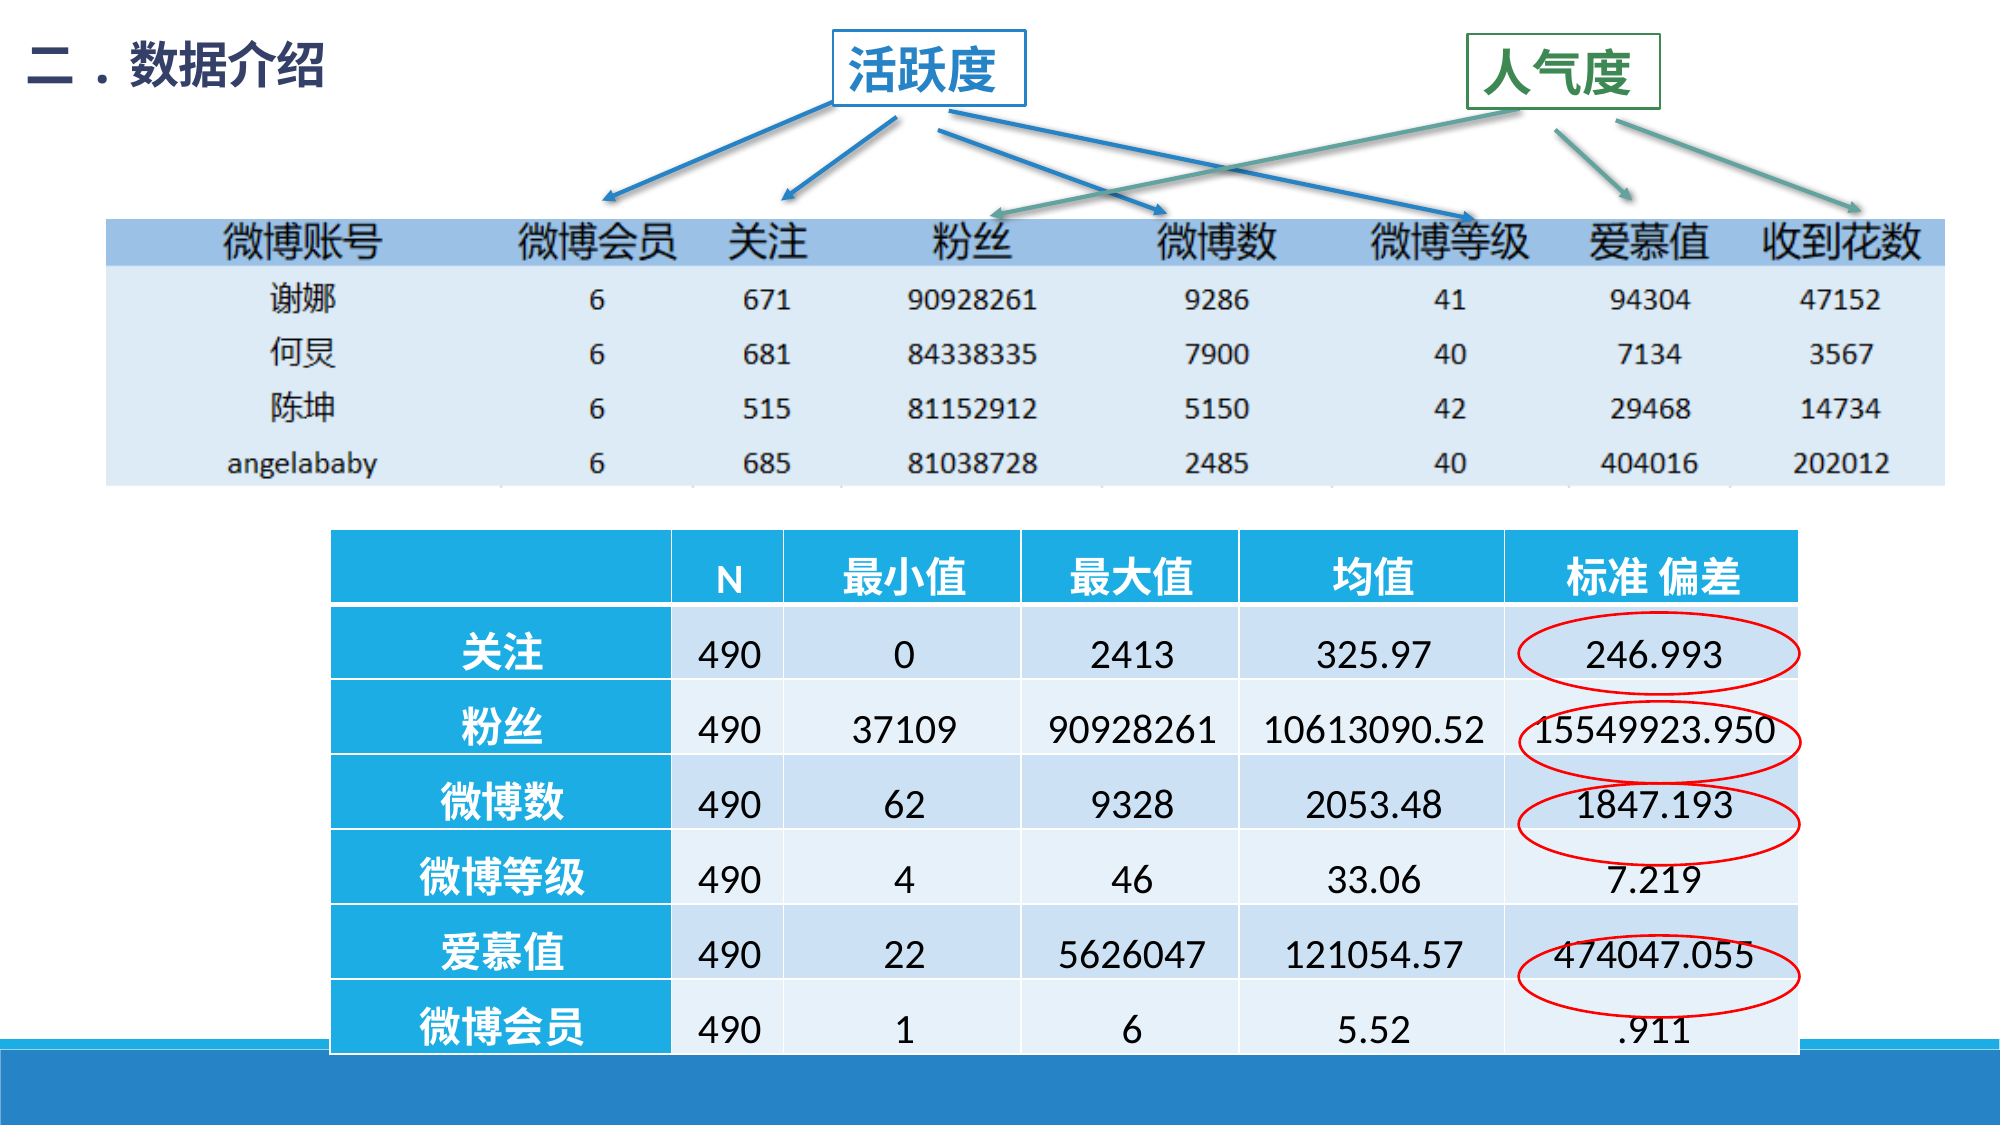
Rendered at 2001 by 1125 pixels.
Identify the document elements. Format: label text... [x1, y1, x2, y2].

table_cell 2053.48 [1240, 755, 1504, 828]
table_cell 246.993 [1505, 607, 1798, 678]
table_cell 15549923.950 [1505, 680, 1798, 753]
title 二.数据介绍 [10, 0, 1661, 102]
table_cell 1 [784, 980, 1020, 1053]
table_cell 5.52 [1240, 980, 1504, 1053]
table_cell 490 [672, 680, 783, 753]
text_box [601, 101, 834, 202]
table_cell 2413 [1022, 607, 1238, 678]
table_cell 粉丝 [331, 680, 671, 753]
table_cell 微博数 [331, 755, 671, 828]
table_cell 22 [784, 905, 1020, 978]
picture [105, 219, 1946, 488]
table_cell 0 [784, 607, 1020, 678]
table_cell 46 [1022, 830, 1238, 903]
table_cell 微博等级 [331, 830, 671, 903]
table_cell .911 [1505, 980, 1798, 1053]
table_cell 33.06 [1240, 830, 1504, 903]
table_header 最大值 [1022, 530, 1238, 602]
text_box 活跃度 [832, 29, 1027, 107]
text_box [1517, 782, 1801, 867]
table_cell 1847.193 [1505, 755, 1615, 828]
text_box 人气度 [1466, 33, 1661, 110]
table_cell 490 [672, 830, 783, 903]
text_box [948, 110, 987, 220]
text_box [1517, 934, 1801, 1019]
table_header N [672, 530, 783, 602]
table_cell 10613090.52 [1240, 680, 1504, 753]
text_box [937, 129, 945, 215]
table_cell 7.219 [1505, 830, 1798, 903]
table_cell 474047.055 [1505, 905, 1798, 978]
table_cell 5626047 [1022, 905, 1238, 978]
table_cell 4 [784, 830, 1020, 903]
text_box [1554, 129, 1612, 201]
table_cell 62 [784, 755, 1020, 828]
table_cell 1847.193 [1703, 755, 1798, 814]
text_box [1615, 119, 1862, 212]
table_cell 9328 [1022, 755, 1238, 828]
text_box [1518, 700, 1802, 783]
table_header 最小值 [784, 530, 1020, 602]
table_cell 微博会员 [331, 980, 671, 1053]
table_cell 490 [672, 607, 783, 678]
table_cell 490 [672, 905, 783, 978]
table_header 标准 偏差 [1505, 530, 1798, 602]
table_cell 37109 [784, 680, 1020, 753]
table_cell 关注 [331, 607, 671, 678]
table_cell 90928261 [1022, 680, 1238, 753]
table_cell 490 [672, 980, 783, 1053]
table_cell 325.97 [1240, 607, 1504, 678]
table_cell 490 [672, 755, 783, 828]
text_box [780, 116, 898, 202]
text_box [1517, 611, 1801, 696]
table_cell 6 [1022, 980, 1238, 1053]
table_cell 121054.57 [1240, 905, 1504, 978]
table_cell 爱慕值 [331, 905, 671, 978]
table_header 均值 [1240, 530, 1504, 602]
table_header [331, 530, 671, 602]
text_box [989, 108, 1521, 217]
